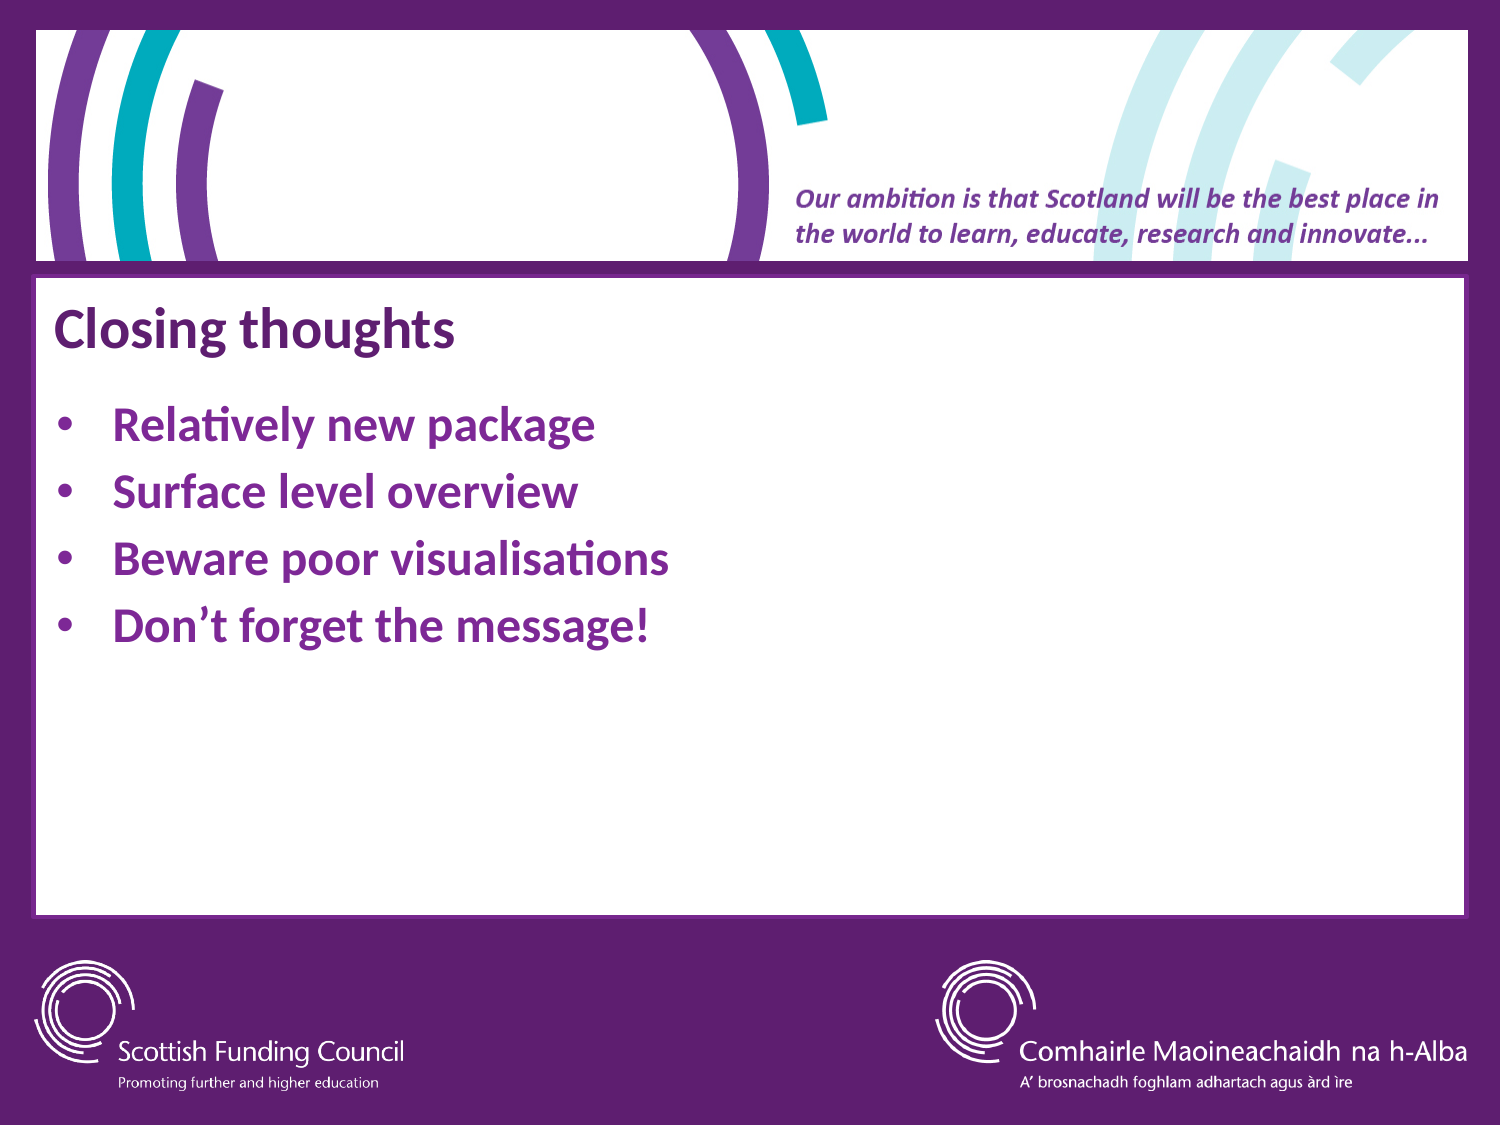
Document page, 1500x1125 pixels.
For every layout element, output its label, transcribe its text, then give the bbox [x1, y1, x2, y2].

picture [935, 960, 1467, 1091]
picture [36, 30, 1468, 261]
picture [34, 960, 403, 1091]
title Closing thoughts [39, 282, 1459, 369]
list Relatively new package Surface level overview Beware poor visualisations Don’t forget the message! [41, 388, 1459, 740]
